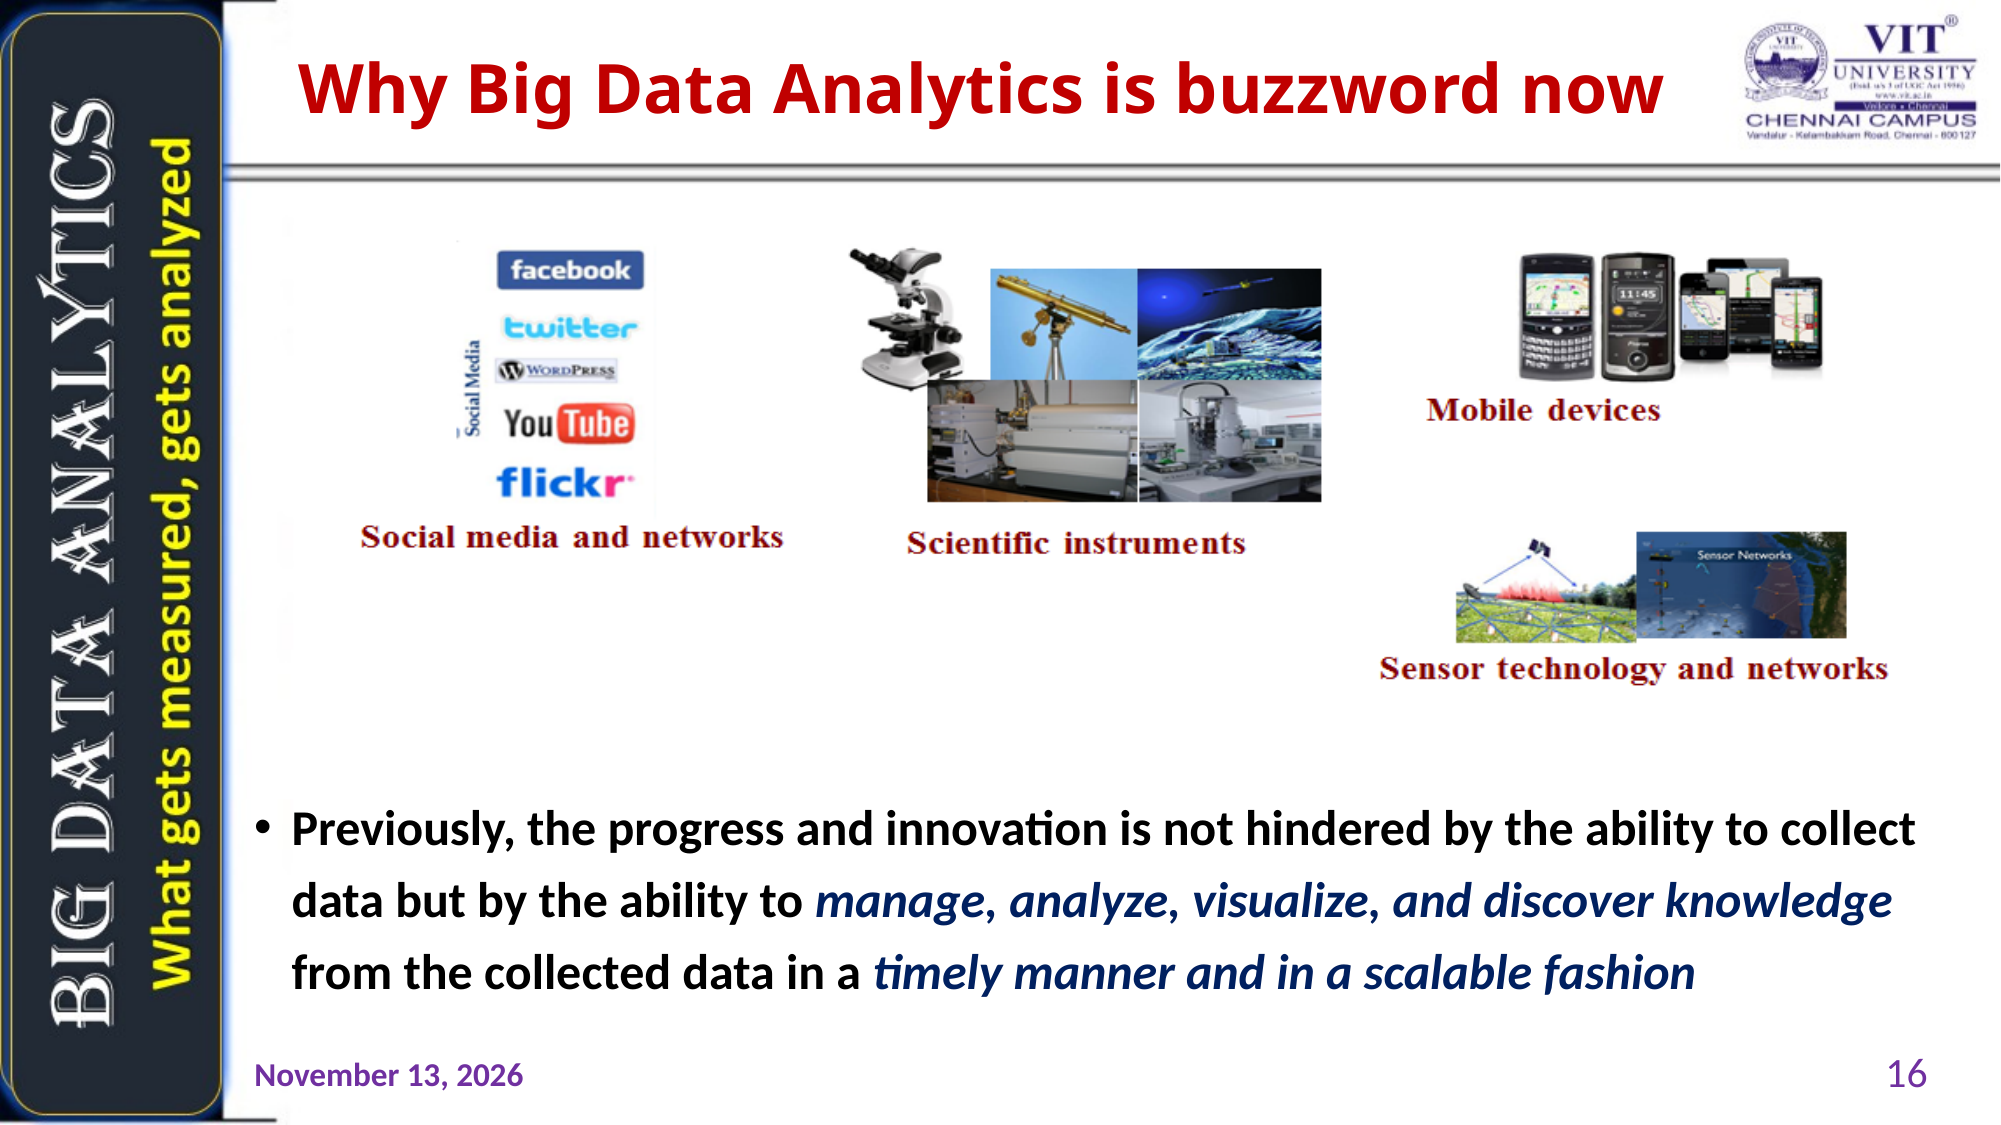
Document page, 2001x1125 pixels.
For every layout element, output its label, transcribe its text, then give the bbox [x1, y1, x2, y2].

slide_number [239, 1042, 588, 1103]
picture [0, 0, 2001, 1125]
title Why Big Data Analytics is buzzword now [239, 16, 1725, 167]
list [308, 186, 1938, 731]
slide_number 16 [1778, 1040, 1943, 1103]
text_box Previously, the progress and innovation is not hindered by the ability to collect data but by the ability to manage, analyze, visualize, and discover knowledge from the collected data in a timely manner and in a scalable fashion [239, 776, 1975, 995]
